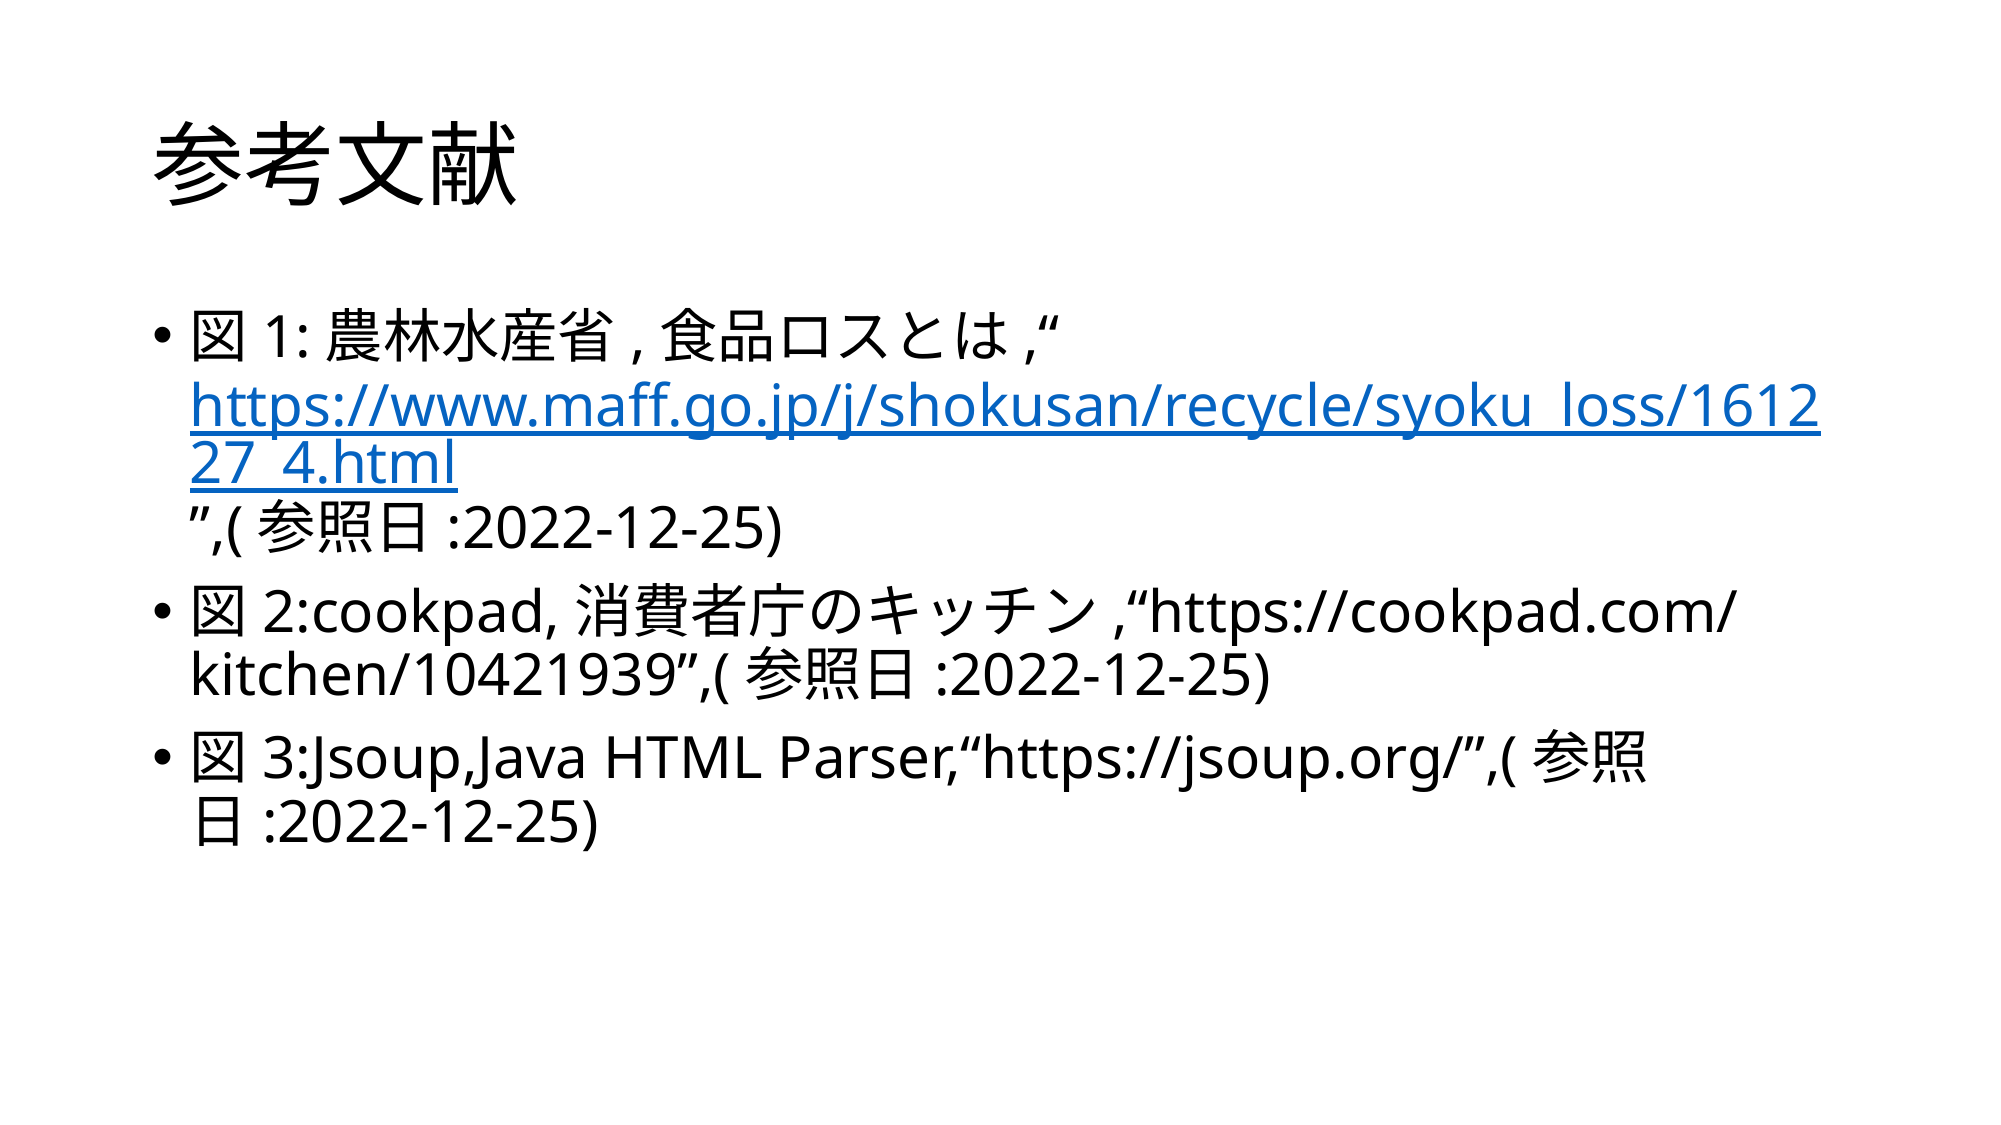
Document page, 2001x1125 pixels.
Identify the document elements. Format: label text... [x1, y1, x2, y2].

title 参考文献 [137, 59, 1863, 278]
list 図1:農林水産省,食品ロスとは,“https://www.maff.go.jp/j/shokusan/recycle/syoku_loss/161227_4.html”,(参照日:2022-12-25) 図2:cookpad,消費者庁のキッチン,“https://cookpad.com/kitchen/10421939”,(参照日:2022-12-25) 図3:Jsoup,Java HTML Parser,“https://jsoup.org/”,(参照日:2022-12-25) [137, 299, 1863, 1014]
